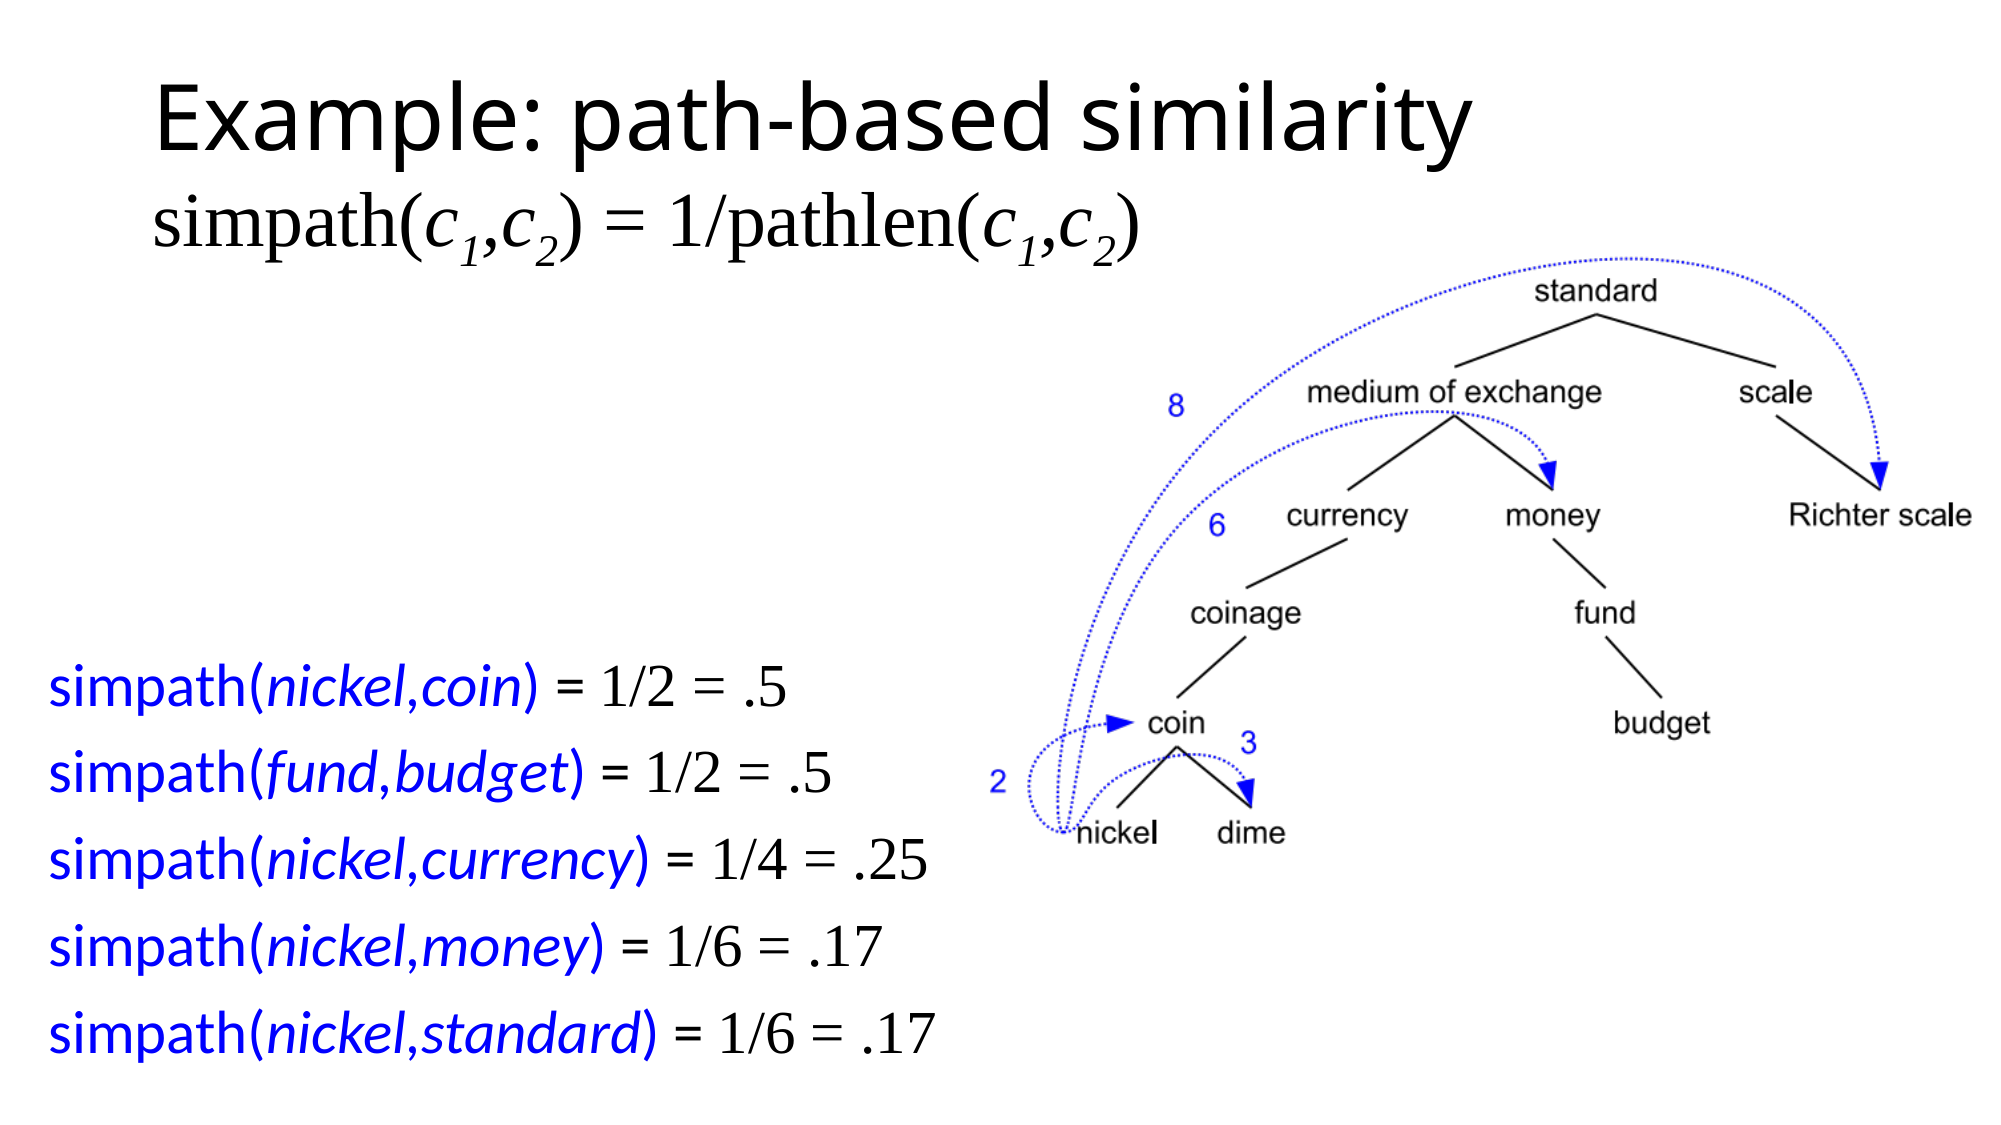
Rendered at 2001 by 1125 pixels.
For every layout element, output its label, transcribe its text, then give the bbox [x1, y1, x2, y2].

picture [976, 245, 1975, 865]
list simpath(nickel,coin) = 1/2 = .5 simpath(fund,budget) = 1/2 = .5 simpath(nickel,currency) = 1/4 = .25 simpath(nickel,money) = 1/6 = .17 simpath(nickel,standard) = 1/6 = .17 [33, 645, 1900, 1080]
title Example: path-based similarity simpath(c1,c2) = 1/pathlen(c1,c2) [137, 59, 1863, 278]
